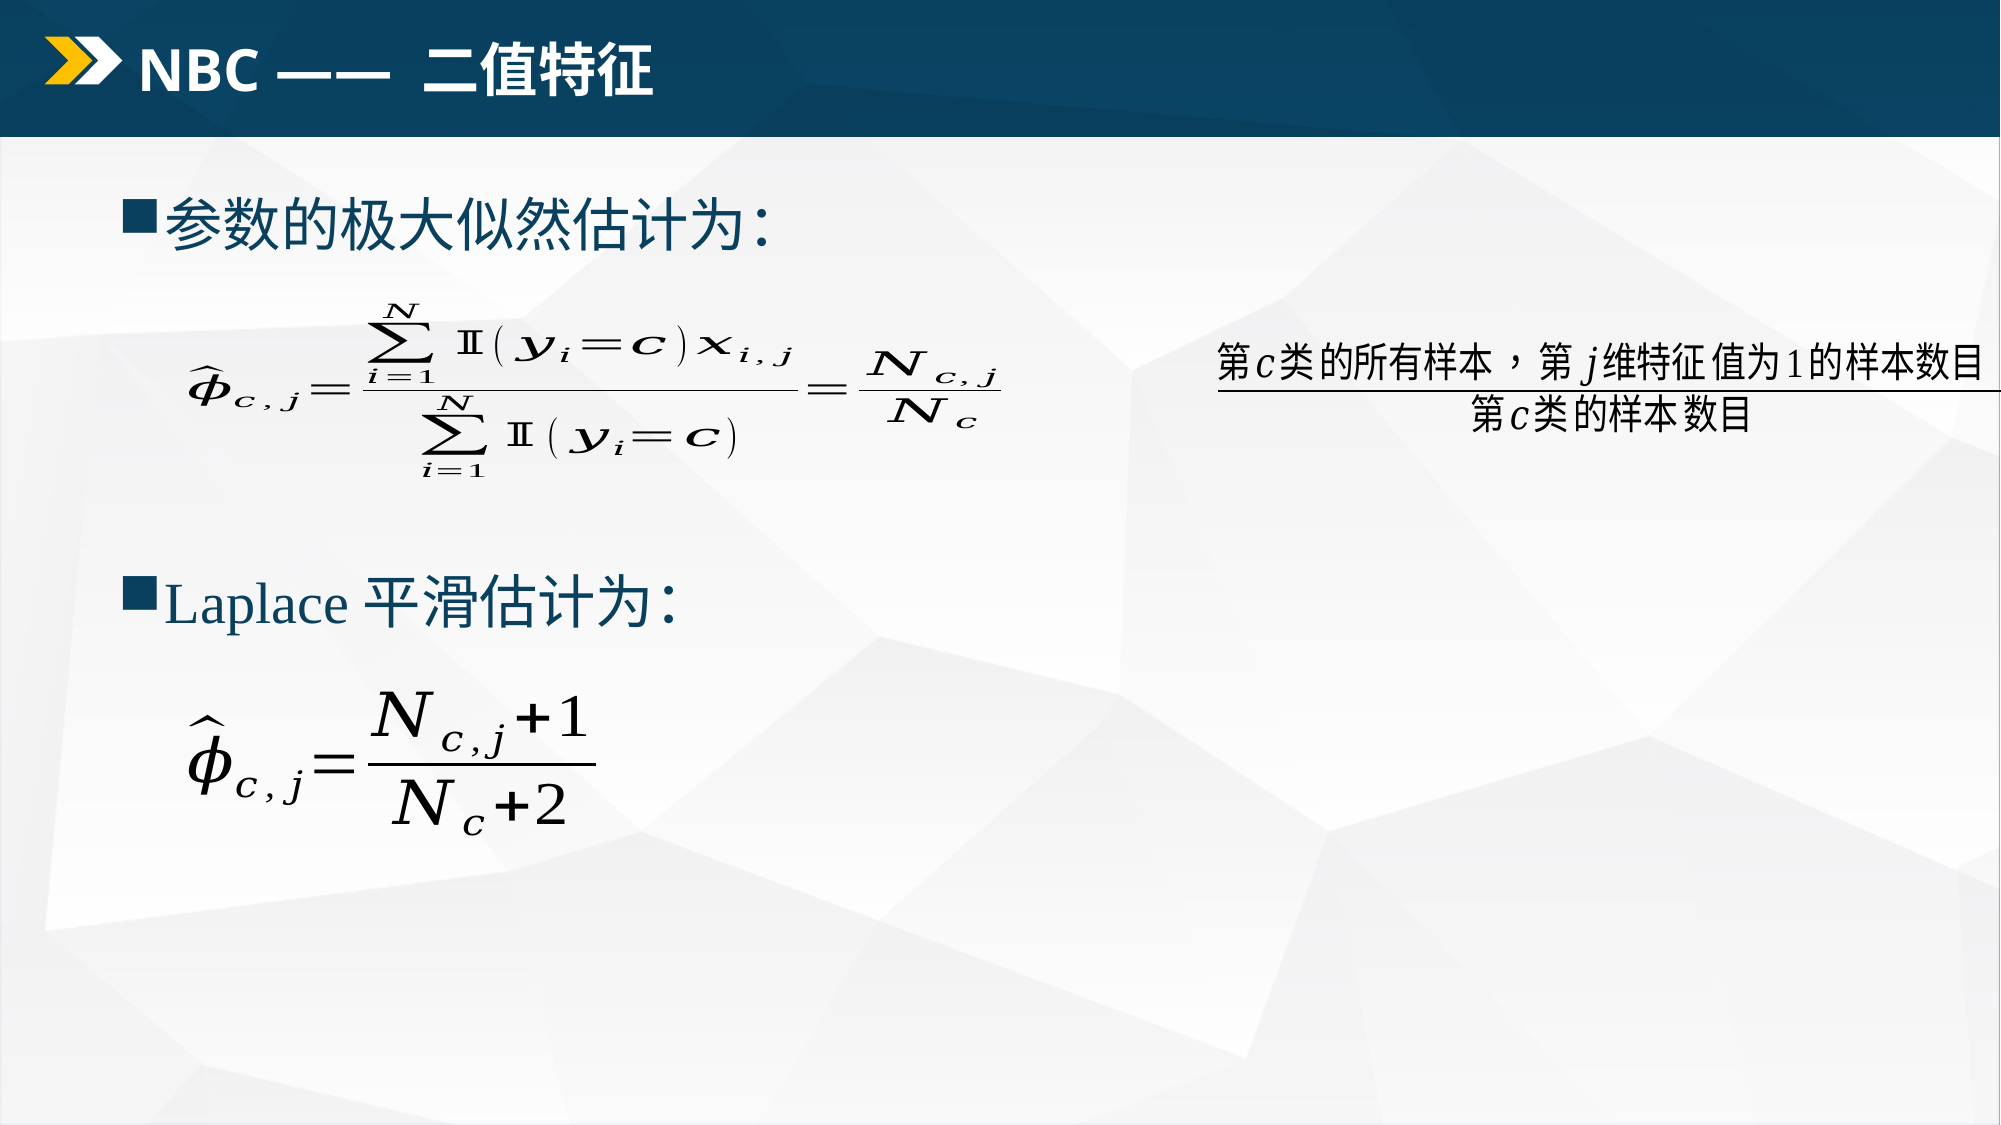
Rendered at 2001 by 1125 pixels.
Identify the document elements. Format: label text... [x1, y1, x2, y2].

picture [0, 0, 2000, 1125]
title NBC —— 二值特征 [122, 33, 1755, 124]
